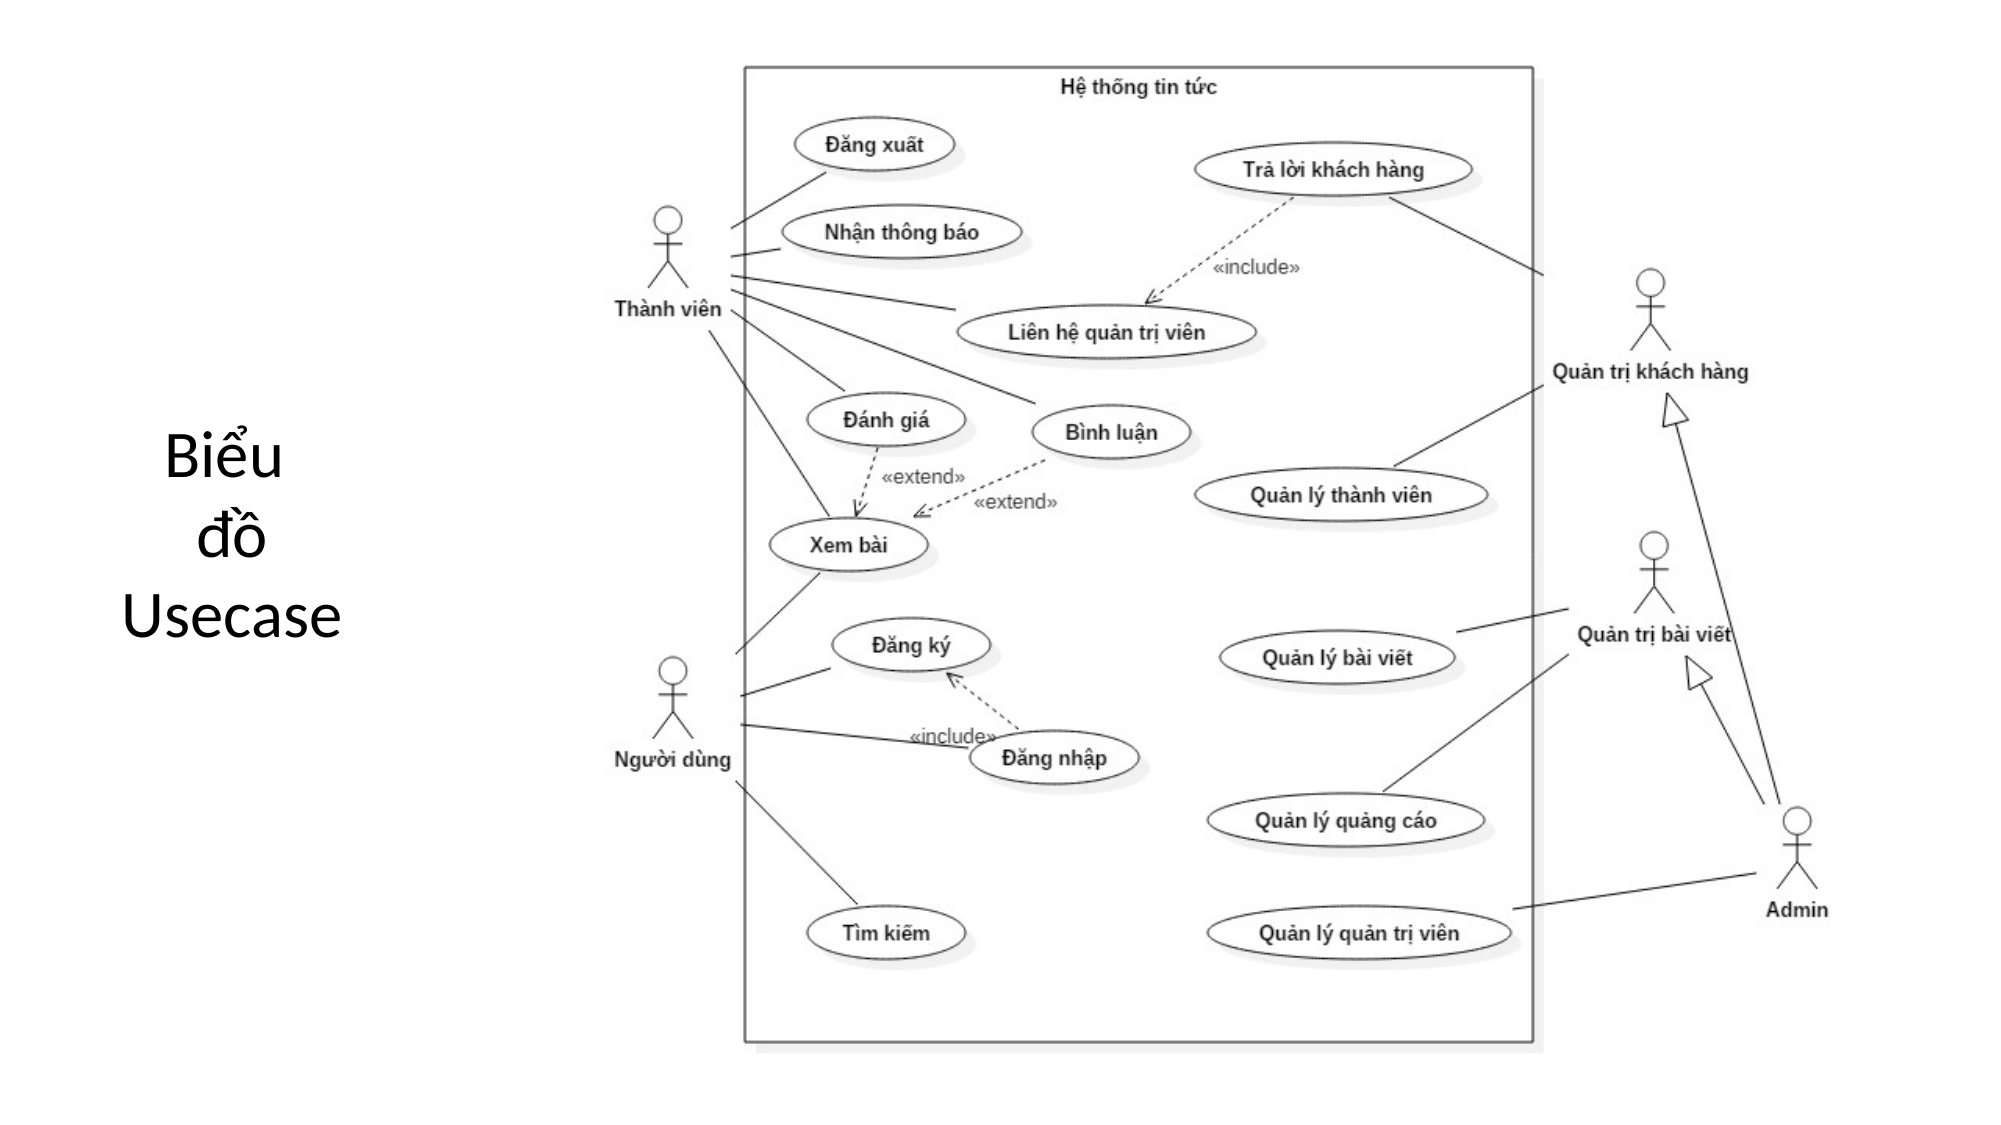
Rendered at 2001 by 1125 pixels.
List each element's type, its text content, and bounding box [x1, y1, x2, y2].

picture [592, 52, 1899, 1105]
text_box Biểu đồ Usecase [101, 403, 363, 658]
